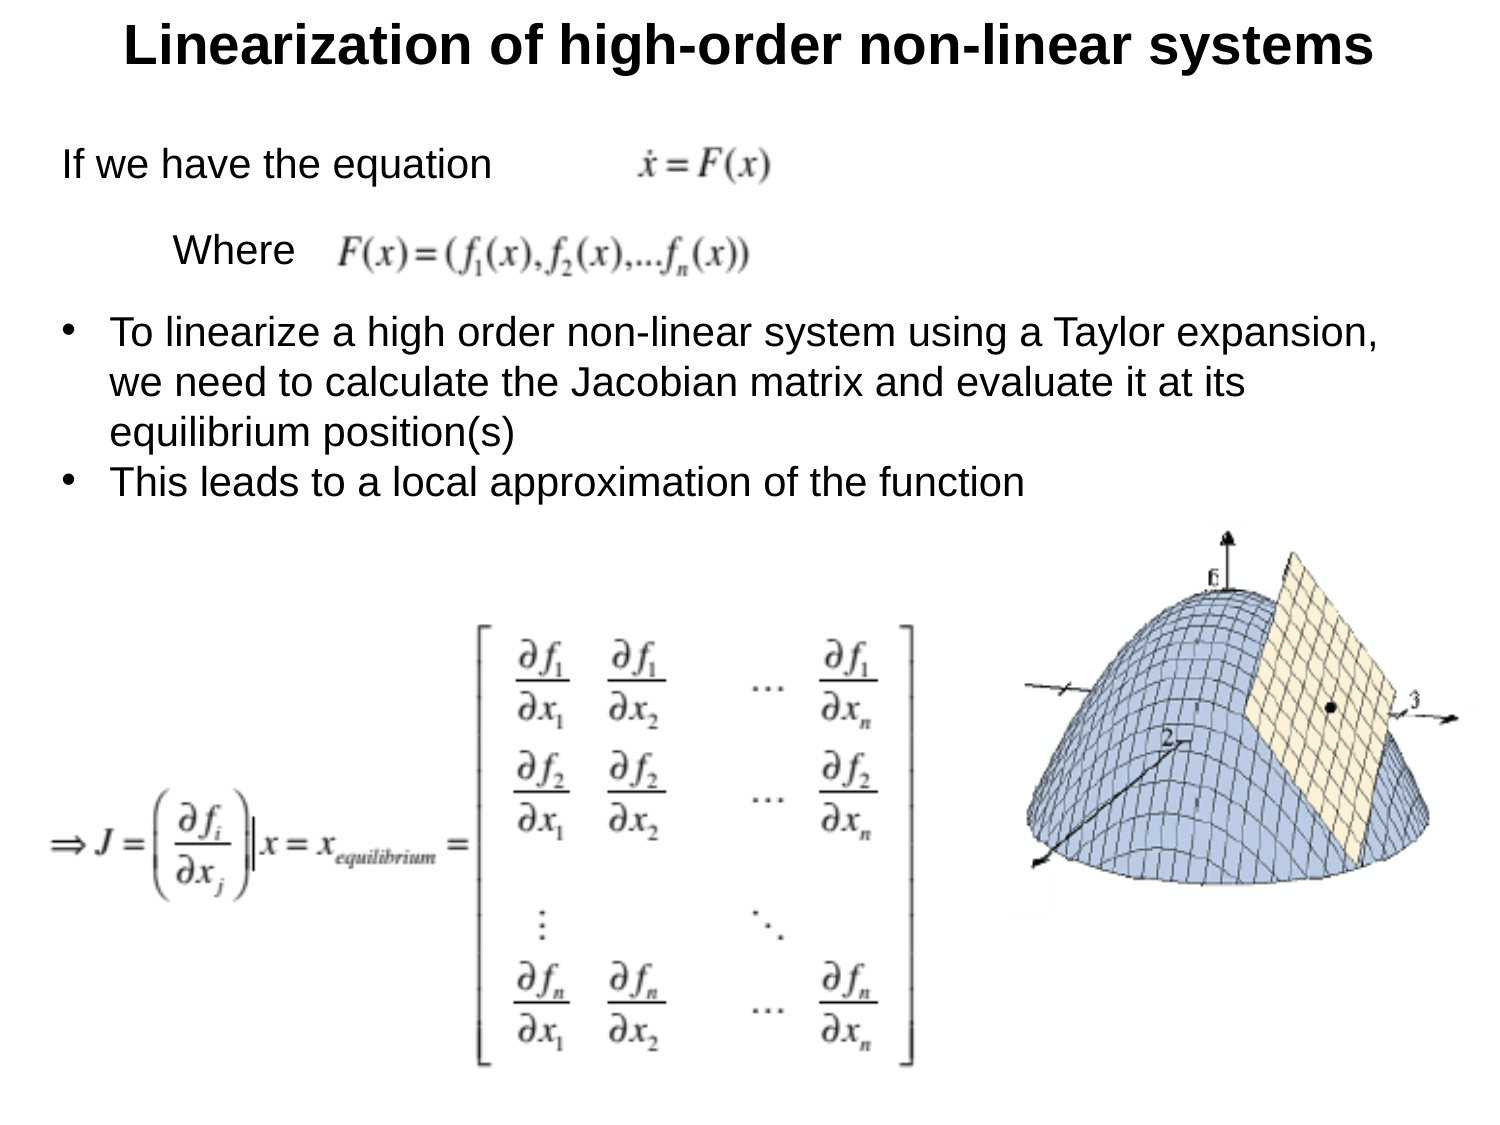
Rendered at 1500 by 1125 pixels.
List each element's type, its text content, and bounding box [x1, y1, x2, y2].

text_box To linearize a high order non-linear system using a Taylor expansion, we need to calculate the Jacobian matrix and evaluate it at its equilibrium position(s) This leads to a local approximation of the function [46, 297, 1457, 512]
picture [1005, 471, 1480, 1081]
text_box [632, 140, 774, 191]
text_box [331, 229, 751, 281]
text_box If we have the equation [46, 129, 520, 195]
text_box Linearization of high-order non-linear systems [0, 0, 1500, 84]
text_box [46, 616, 917, 1069]
text_box Where [158, 215, 333, 281]
